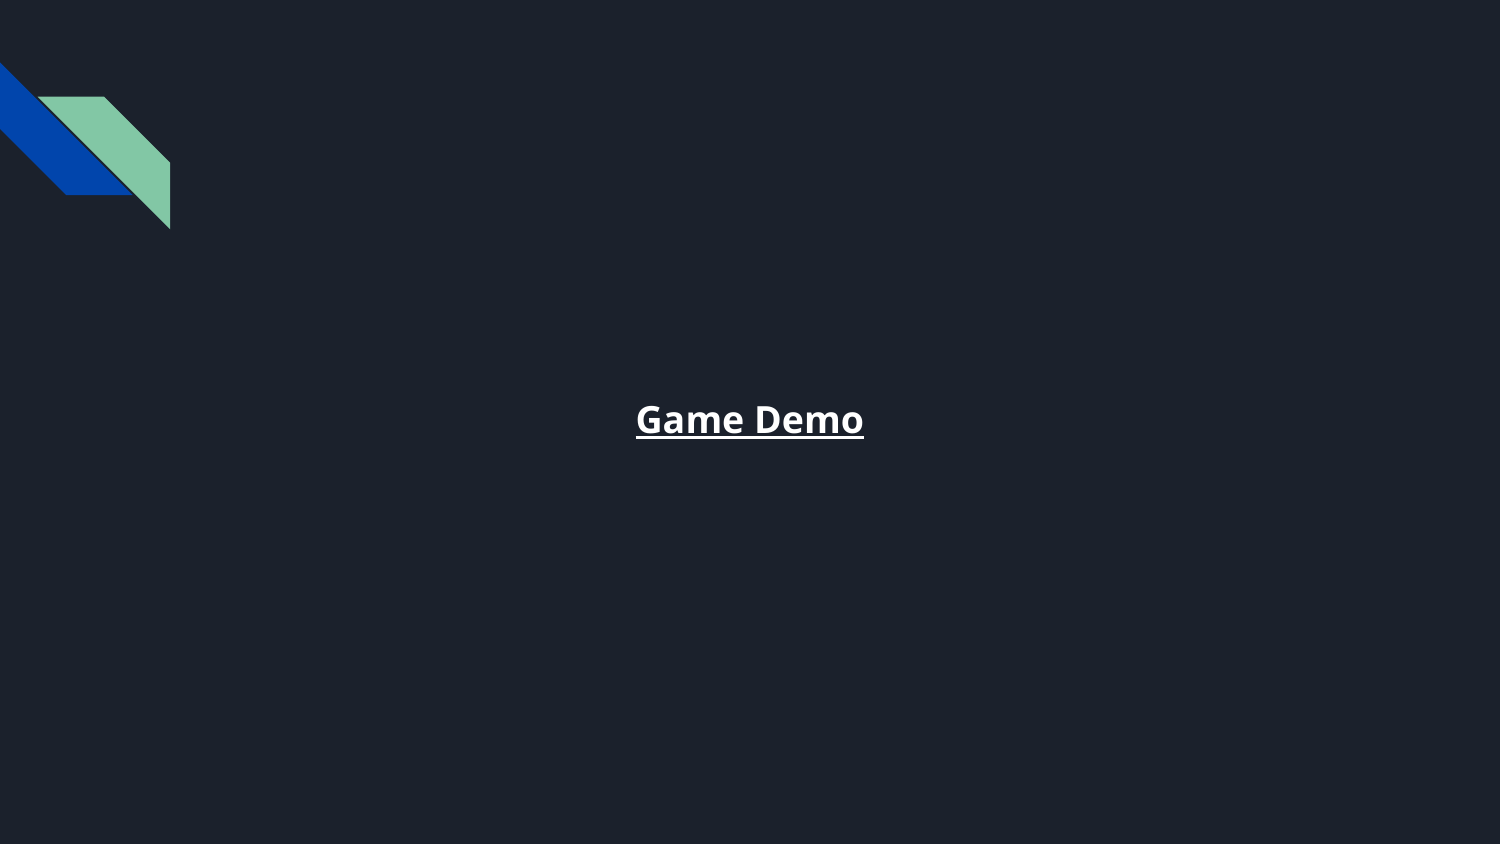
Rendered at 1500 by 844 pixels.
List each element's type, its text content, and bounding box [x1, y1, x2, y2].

list Game Demo [610, 373, 890, 470]
